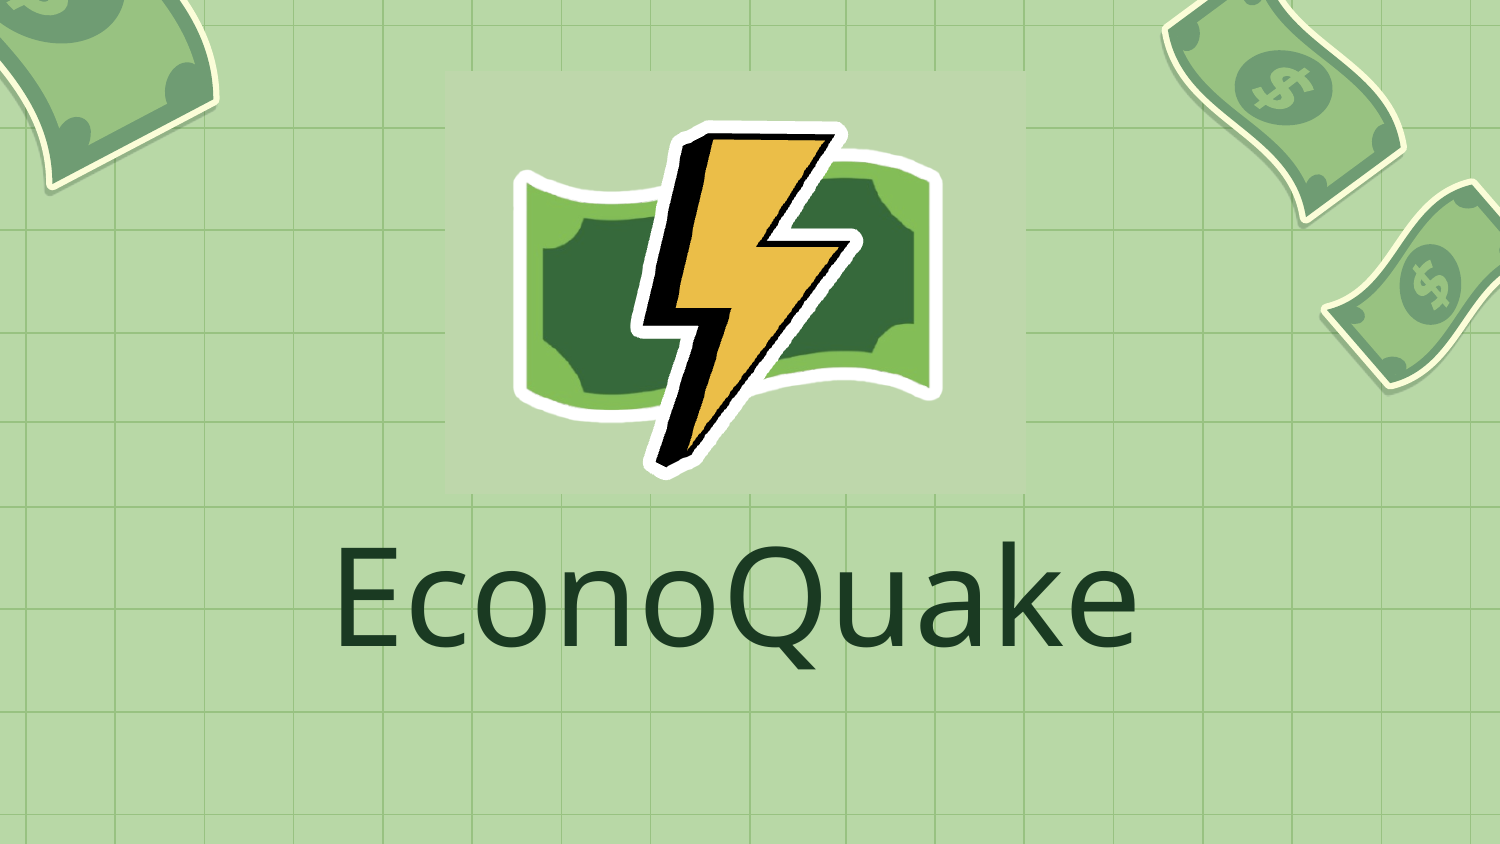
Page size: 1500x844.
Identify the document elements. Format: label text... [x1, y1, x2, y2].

title EconoQuake [74, 494, 1397, 633]
picture [445, 70, 1026, 495]
